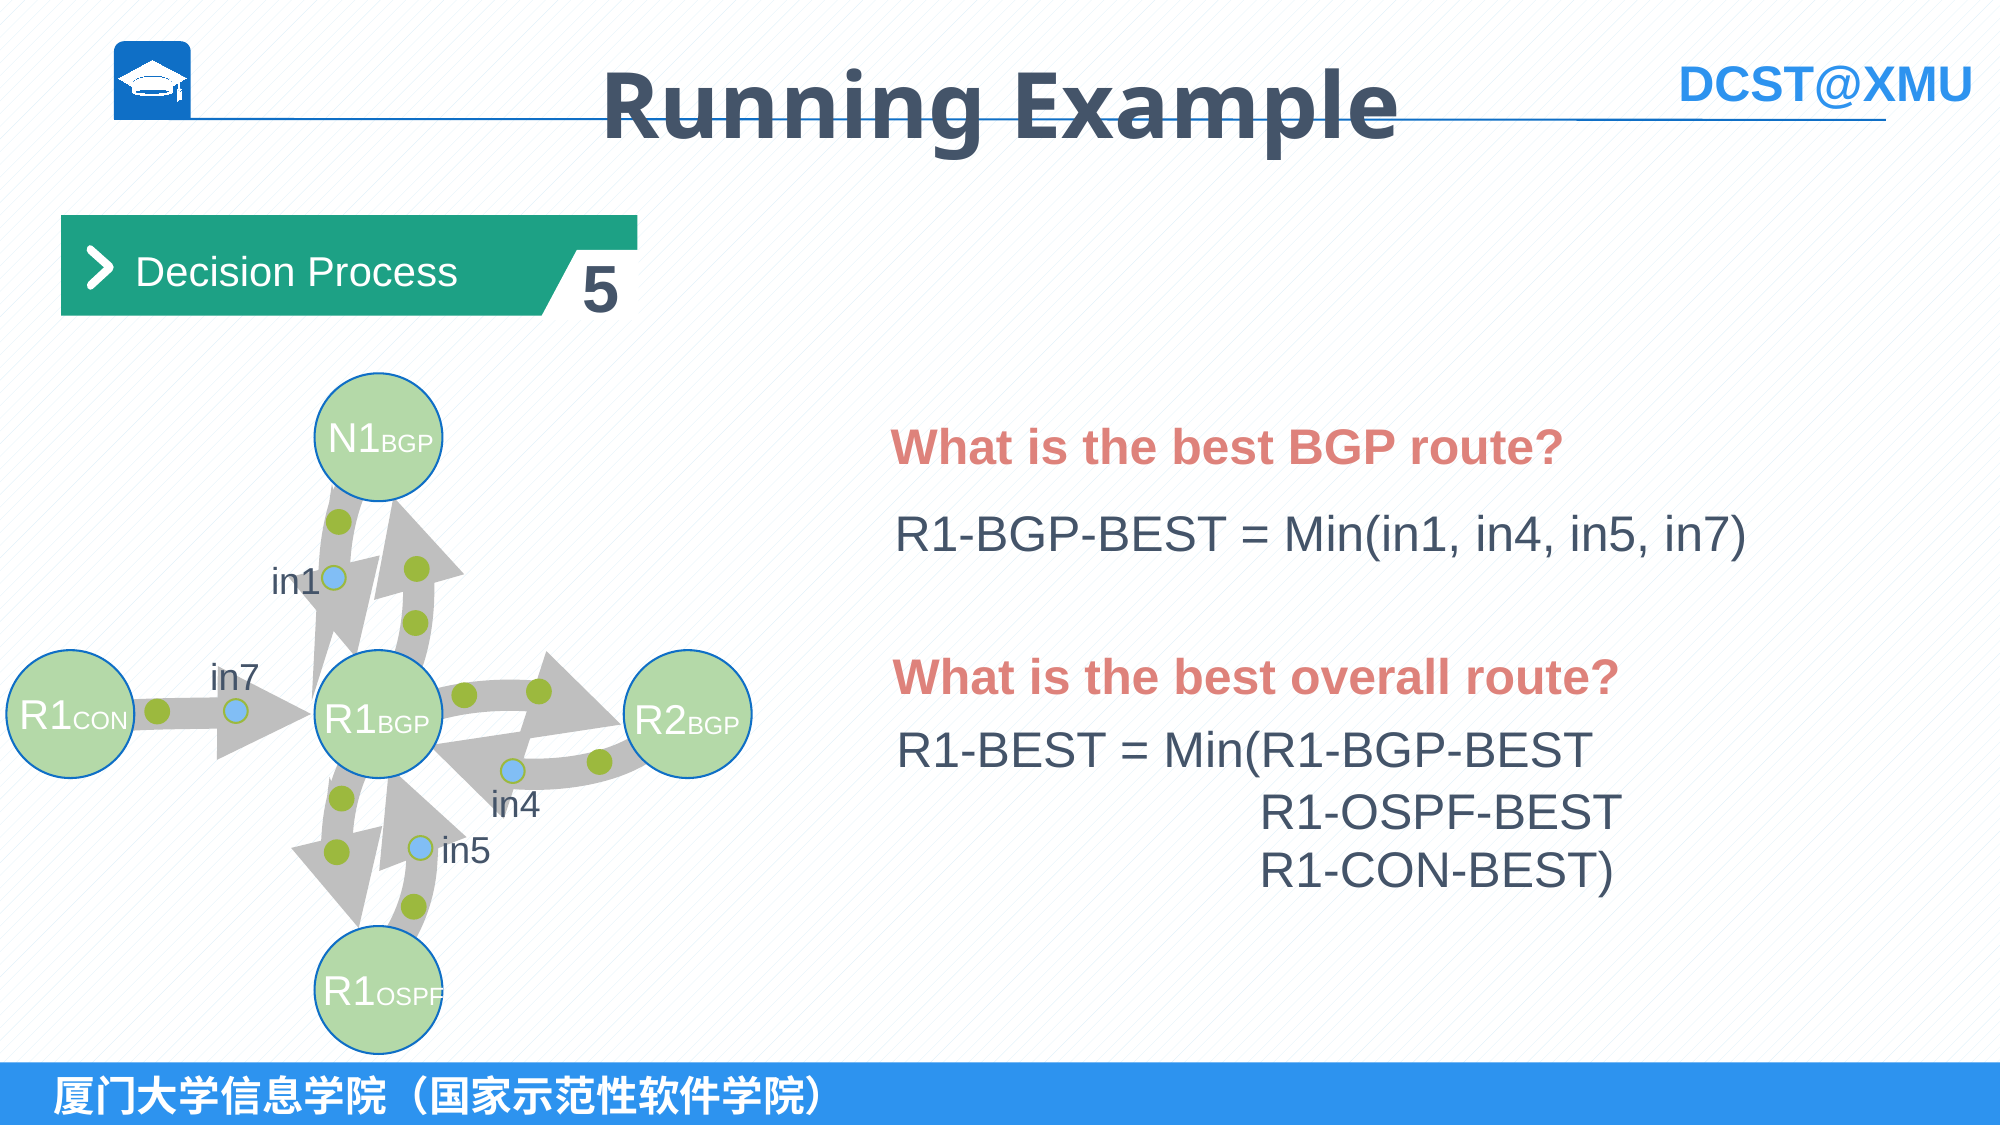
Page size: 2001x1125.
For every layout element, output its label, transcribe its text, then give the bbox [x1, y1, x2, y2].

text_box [6, 373, 752, 1054]
text_box What is the best BGP route? [886, 407, 1570, 483]
text_box [539, 249, 639, 321]
text_box R1-BEST = Min(R1-BGP-BEST [892, 712, 1598, 785]
text_box R1-BGP-BEST = Min(in1, in4, in5, in7) [890, 493, 1752, 569]
text_box R1-OSPF-BEST [1255, 772, 1627, 847]
text_box What is the best overall route? [888, 637, 1626, 712]
text_box R1-CON-BEST) [1255, 830, 1619, 906]
text_box [61, 215, 638, 316]
text_box Decision Process [126, 231, 571, 312]
text_box Running Example [595, 39, 1405, 165]
text_box 5 [575, 238, 624, 320]
text_box [86, 245, 114, 290]
